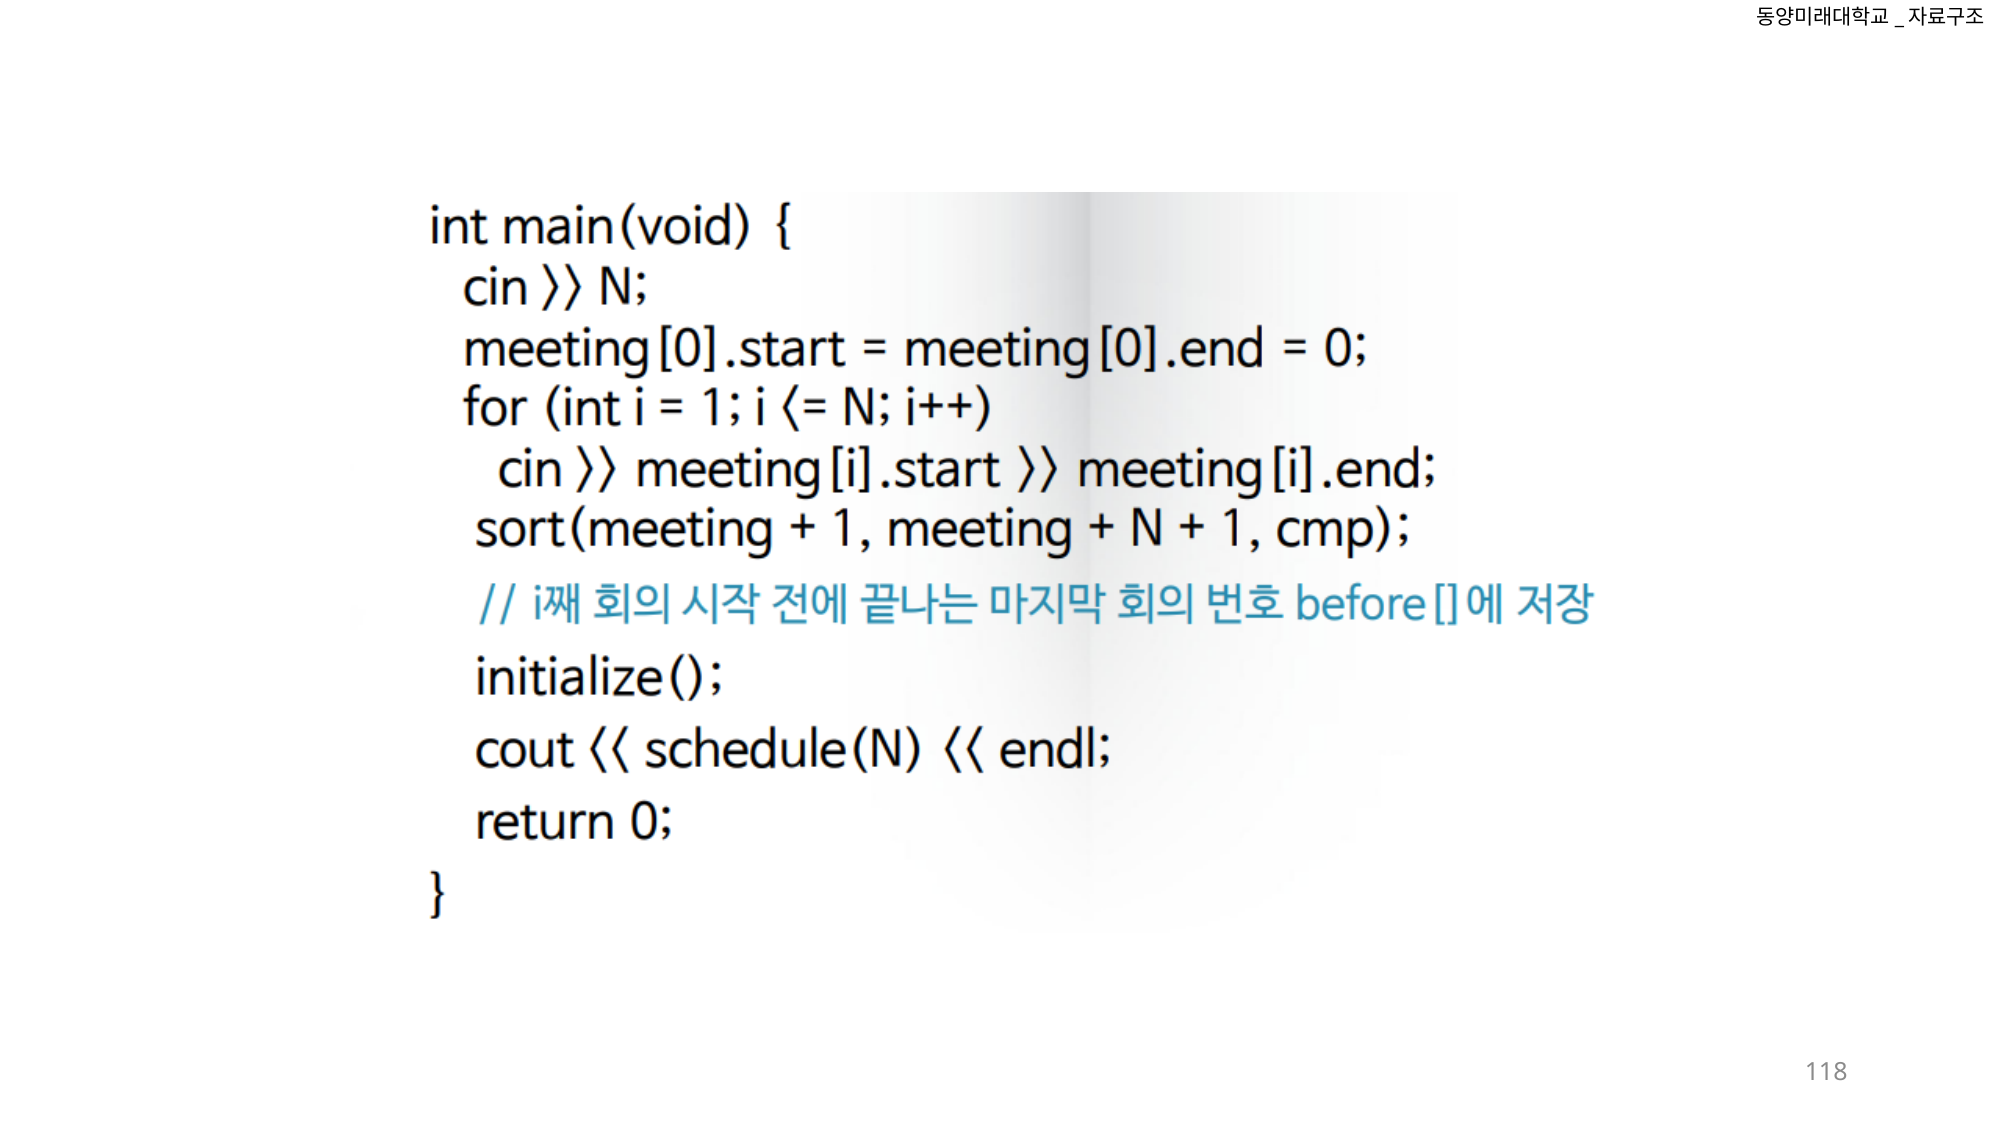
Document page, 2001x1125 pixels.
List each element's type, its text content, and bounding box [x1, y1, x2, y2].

slide_number 118 [1412, 1042, 1863, 1103]
picture [350, 192, 1650, 933]
text_box 동양미래대학교_자료구조 [1474, 0, 2000, 120]
